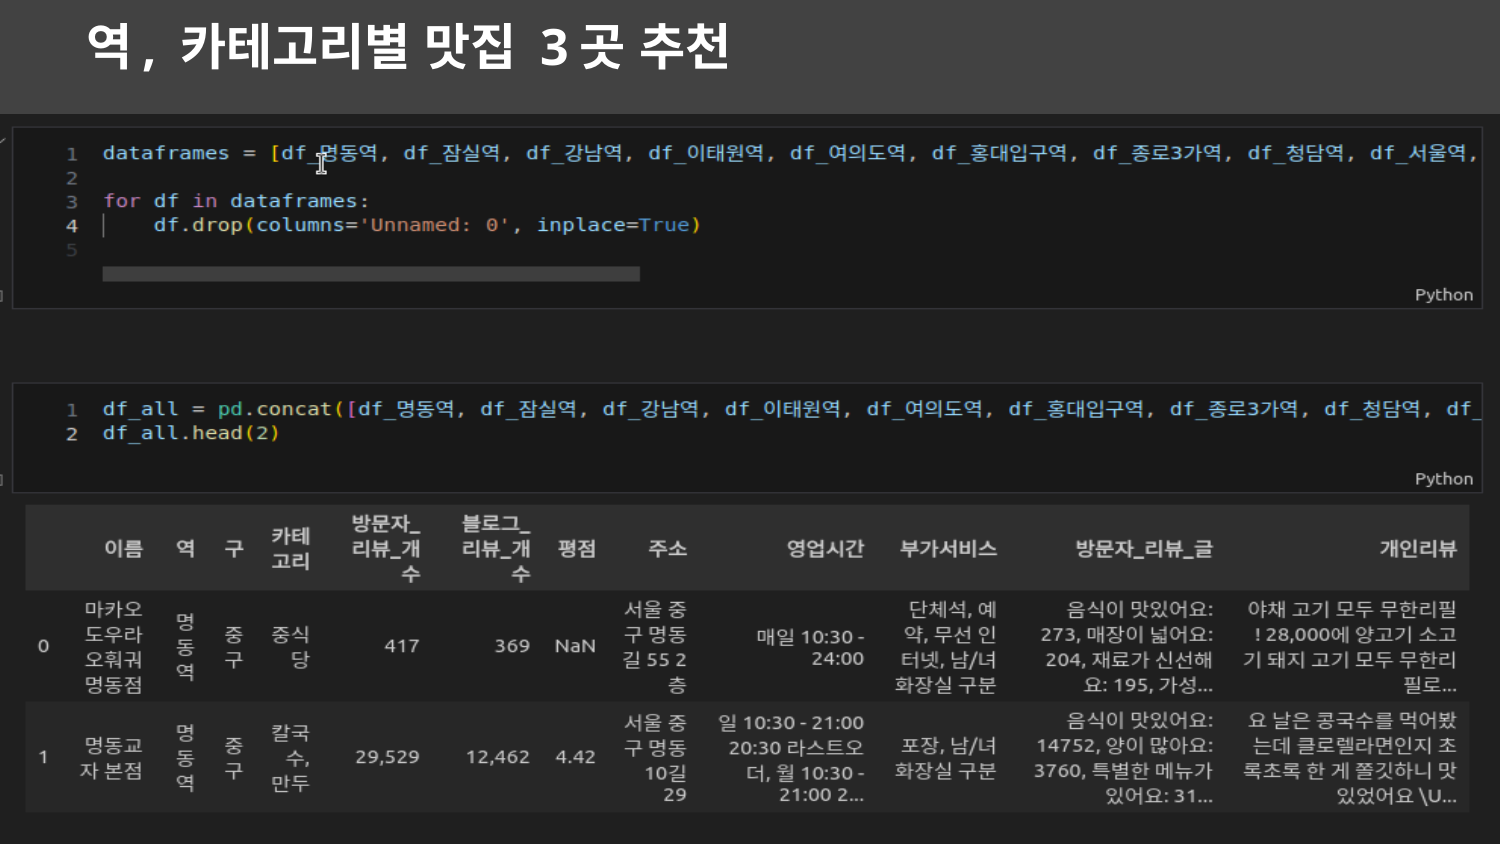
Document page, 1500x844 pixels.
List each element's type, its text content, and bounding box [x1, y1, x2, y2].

title 역, 카테고리별 맛집 3곳 추천 [0, 0, 951, 91]
picture [0, 114, 1500, 844]
